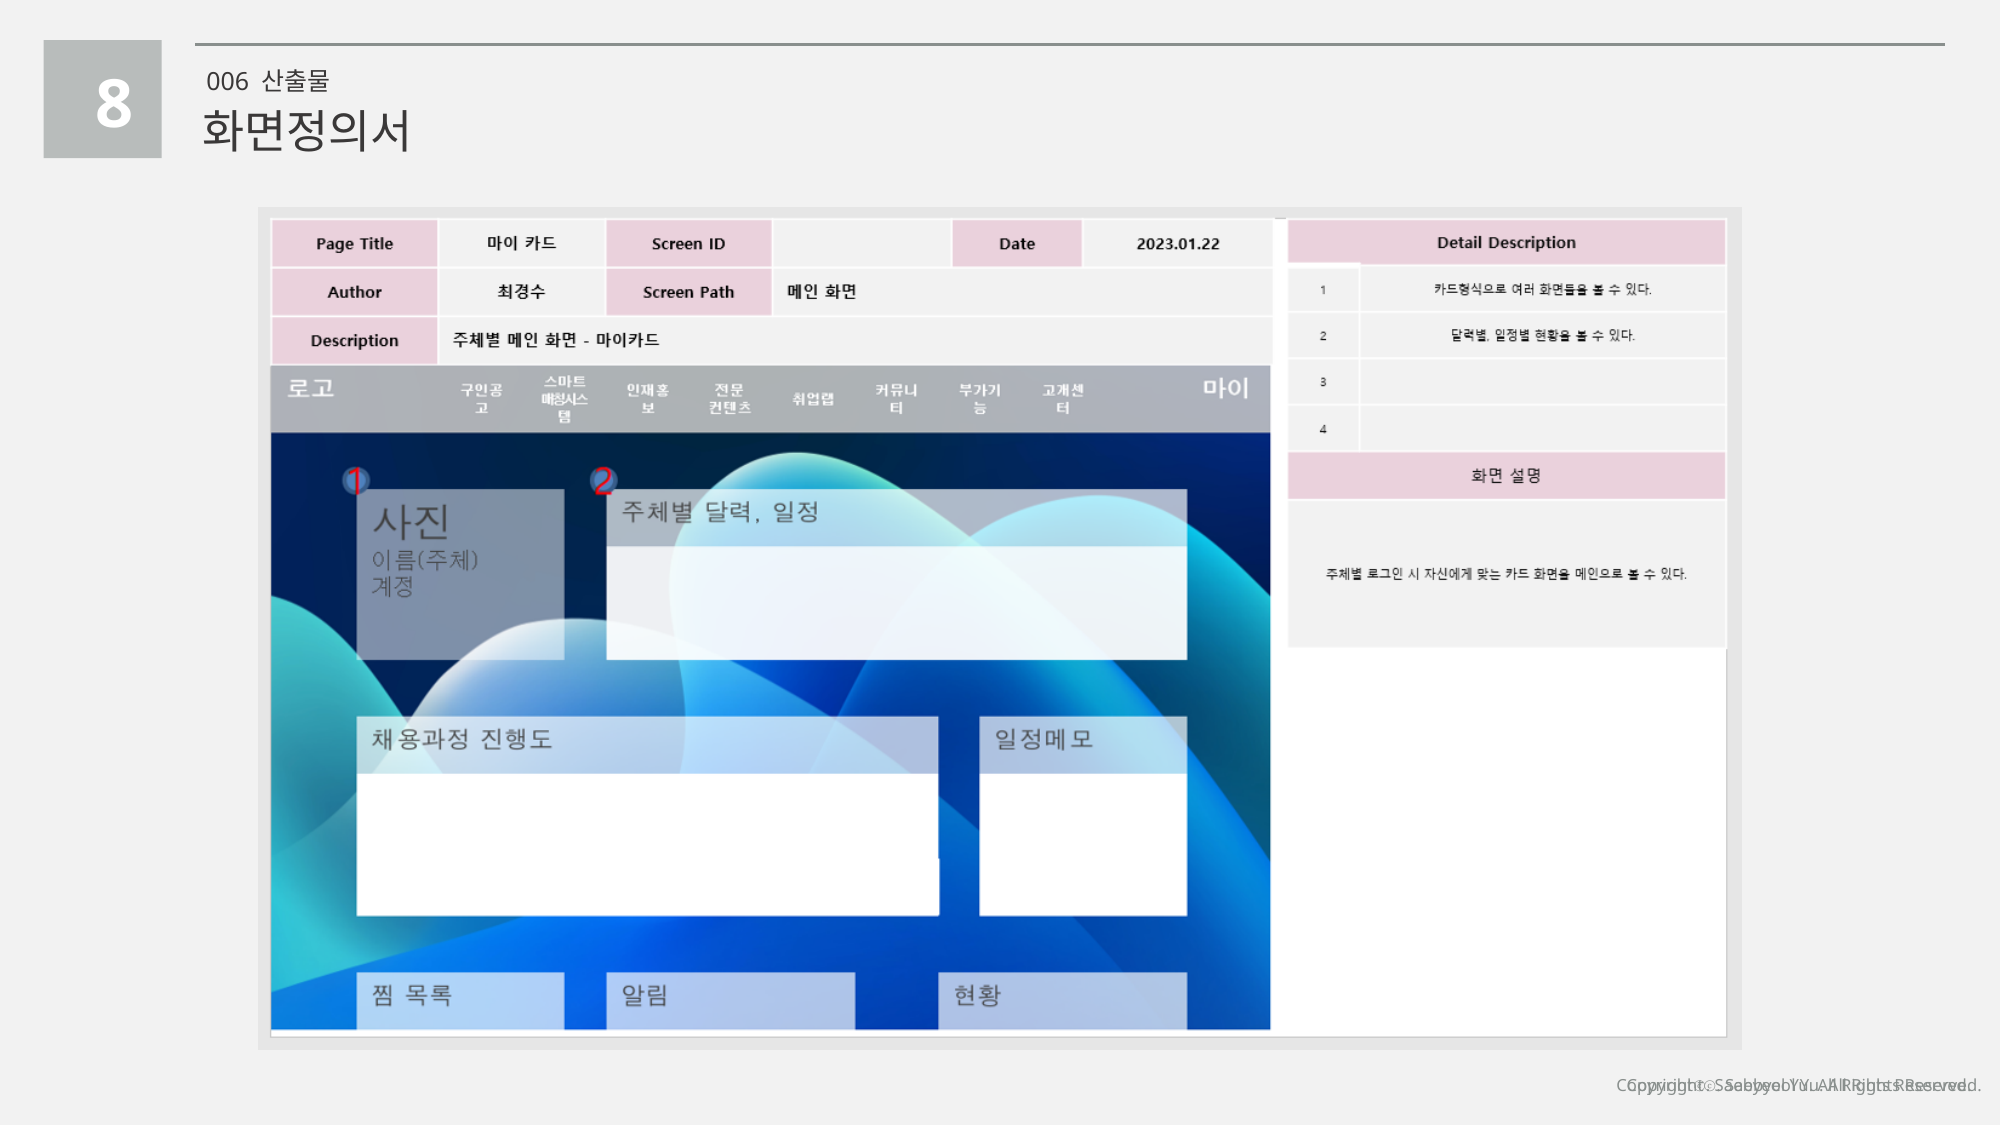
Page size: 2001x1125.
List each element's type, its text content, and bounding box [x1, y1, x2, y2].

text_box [194, 57, 420, 167]
text_box Copyrightⓒ. Saebyeol Yu. All Rights Reserved. [1601, 1067, 1987, 1102]
text_box [42, 39, 163, 159]
picture [258, 207, 1742, 1050]
text_box 8 [80, 52, 123, 148]
